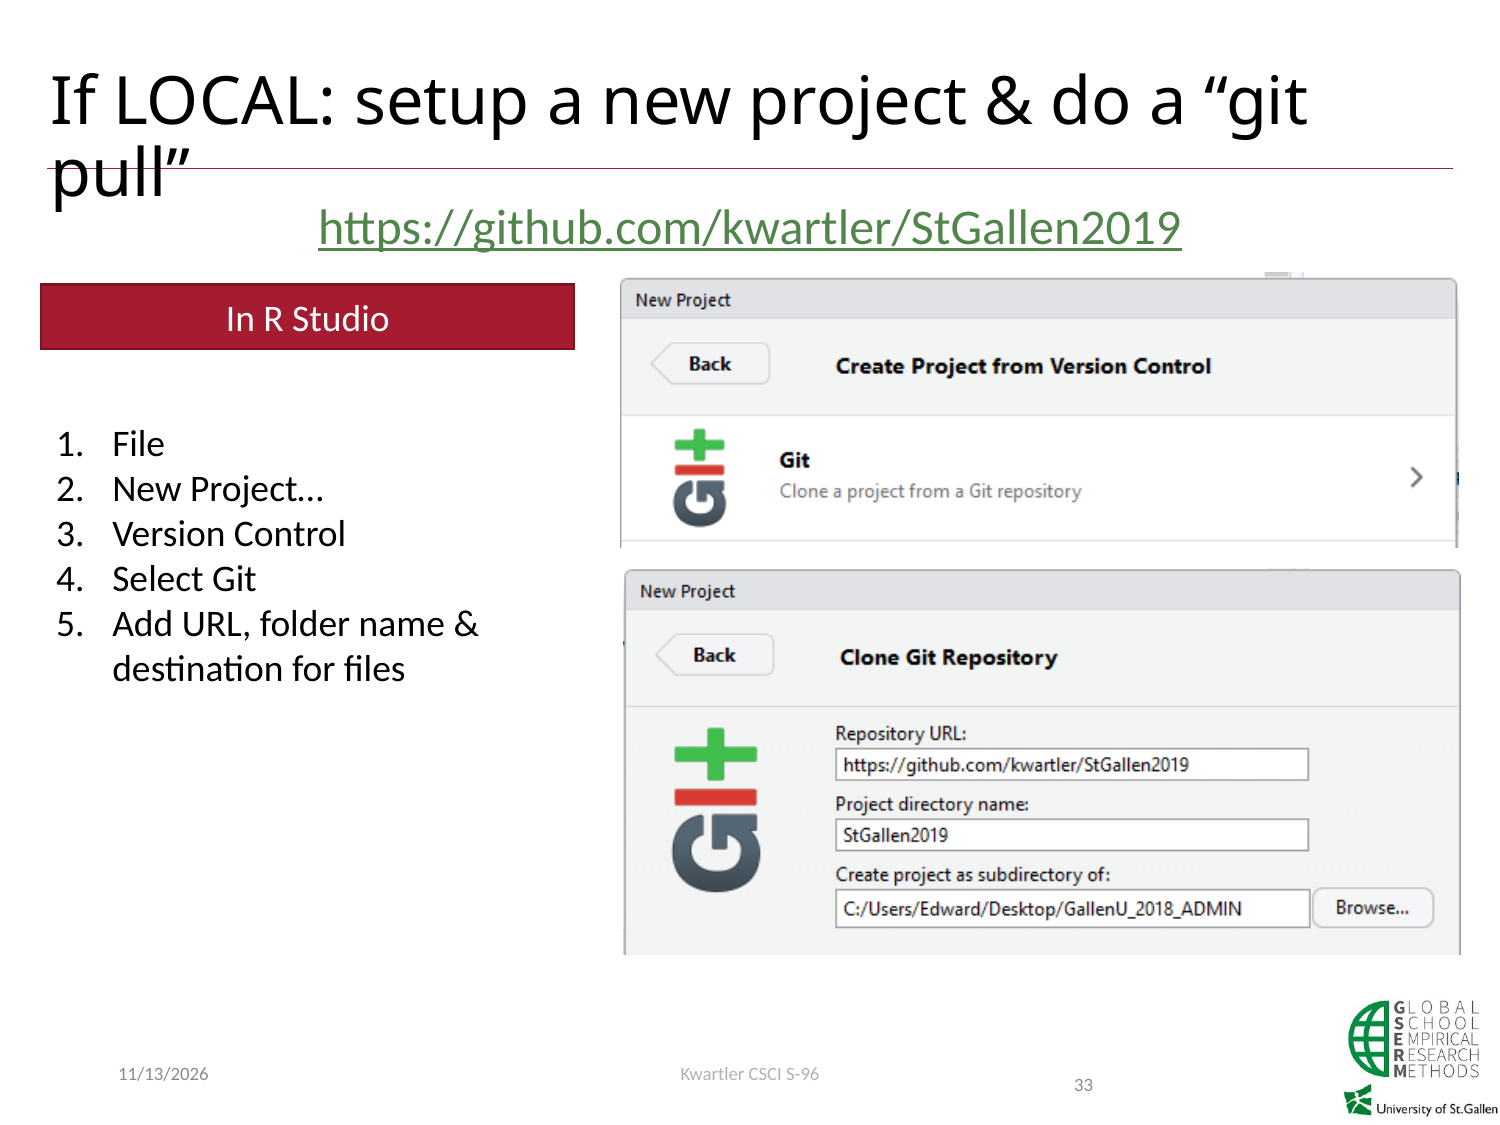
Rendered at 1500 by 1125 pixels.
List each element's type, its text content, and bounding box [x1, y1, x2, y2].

title If LOCAL: setup a new project & do a “git pull” [35, 59, 1465, 157]
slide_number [103, 1042, 441, 1103]
footer Kwartler CSCI S-96 [496, 1042, 1004, 1103]
picture [1342, 992, 1500, 1125]
text_box In R Studio [40, 283, 575, 350]
text_box https://github.com/kwartler/StGallen2019 [303, 187, 1197, 263]
picture [620, 272, 1459, 548]
slide_number 33 [1059, 1042, 1200, 1103]
picture [623, 568, 1461, 955]
text_box File New Project… Version Control Select Git Add URL, folder name & destination for files [41, 411, 587, 696]
